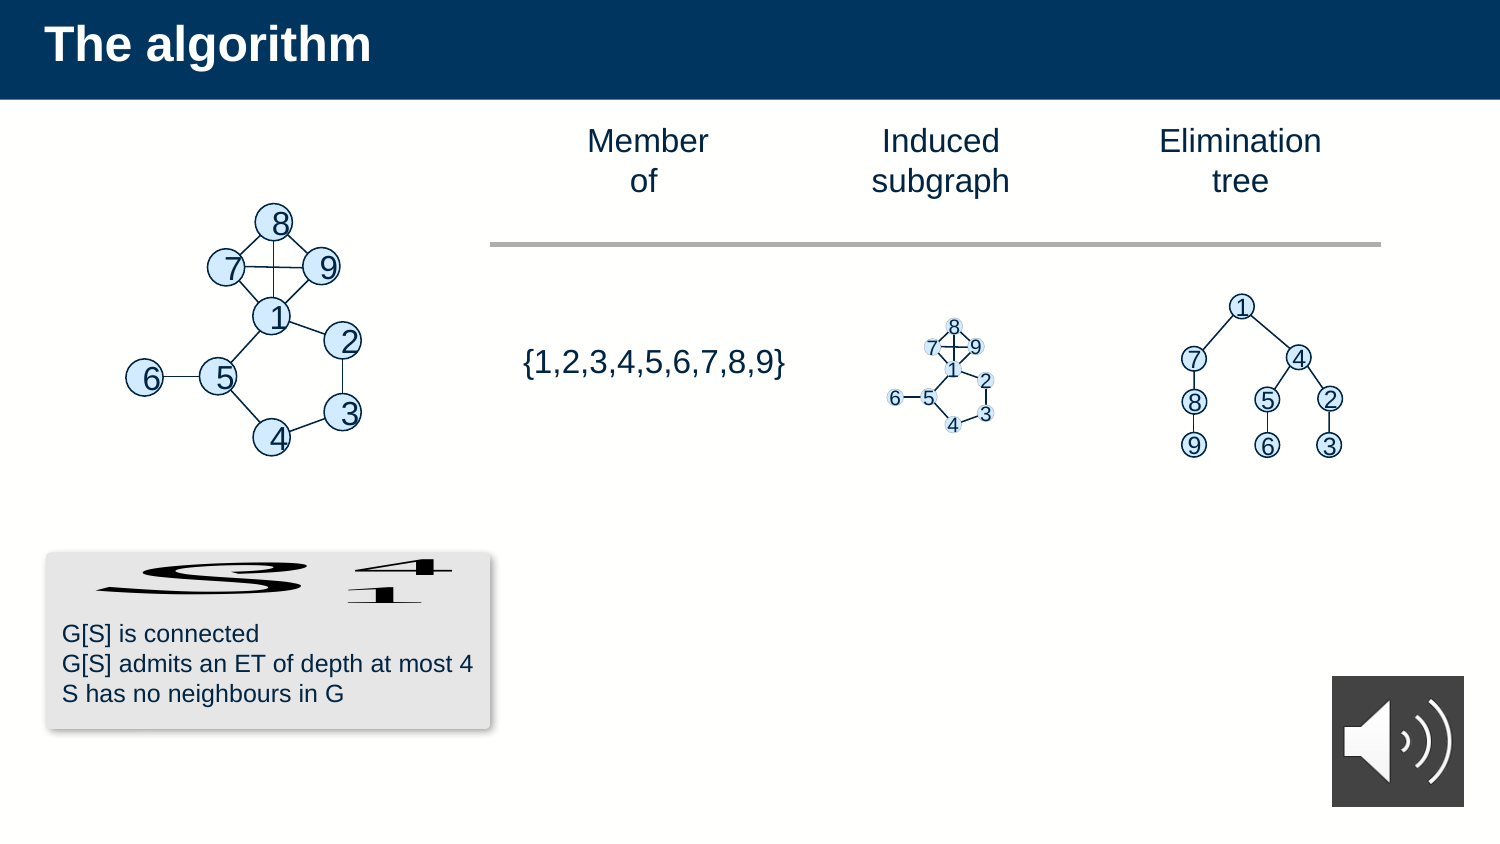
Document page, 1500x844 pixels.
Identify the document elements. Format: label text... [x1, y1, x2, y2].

text_box [0, 0, 1500, 100]
text_box 8 [1182, 390, 1207, 415]
text_box 5 [1255, 388, 1275, 412]
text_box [45, 552, 532, 730]
text_box 2 [1321, 387, 1343, 411]
picture [1330, 674, 1465, 809]
text_box 3 [1316, 433, 1342, 458]
text_box 9 [1181, 433, 1207, 458]
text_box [1267, 365, 1291, 401]
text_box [125, 203, 362, 457]
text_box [1250, 314, 1291, 349]
text_box 7 [1181, 346, 1207, 371]
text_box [1202, 314, 1234, 351]
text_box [886, 317, 995, 434]
text_box {1,2,3,4,5,6,7,8,9} [508, 333, 801, 388]
text_box Elimination tree [1140, 112, 1341, 207]
title The algorithm [29, 11, 644, 95]
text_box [1307, 365, 1331, 399]
text_box 1 [1229, 294, 1255, 319]
text_box 4 [1286, 345, 1312, 370]
text_box Induced subgraph [808, 112, 1074, 207]
text_box 6 [1255, 433, 1280, 458]
